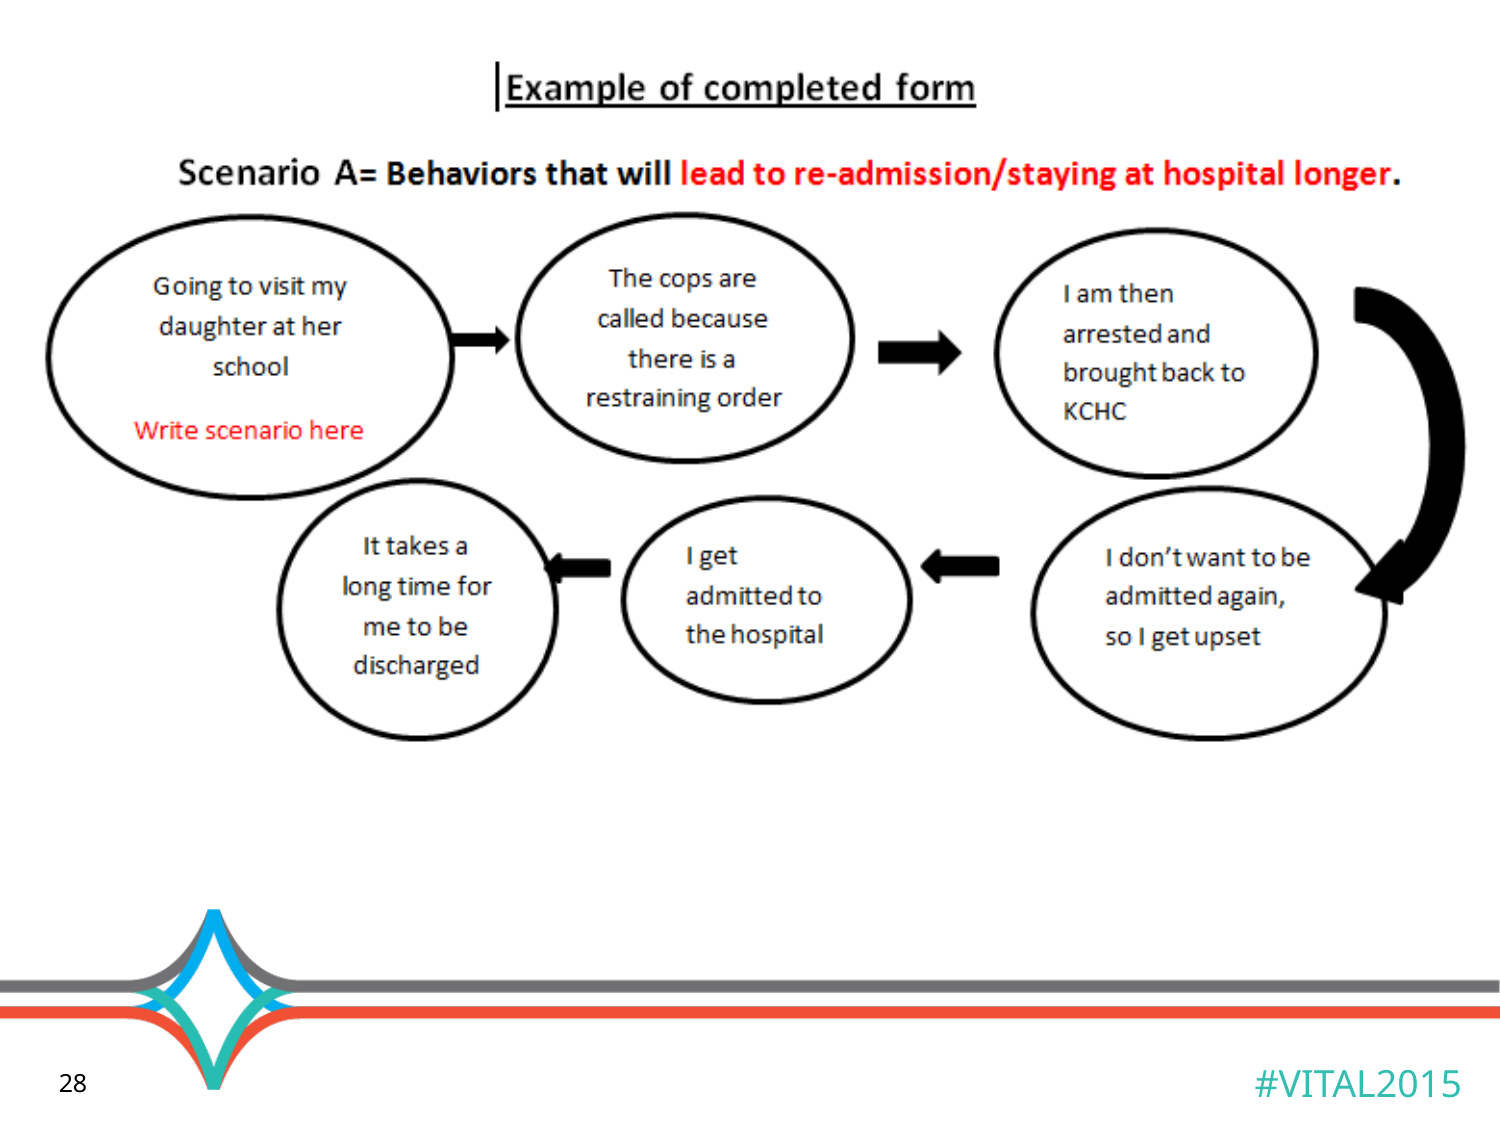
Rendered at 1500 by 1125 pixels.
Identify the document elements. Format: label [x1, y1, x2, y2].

picture [0, 875, 1500, 1125]
list [40, 12, 1500, 763]
